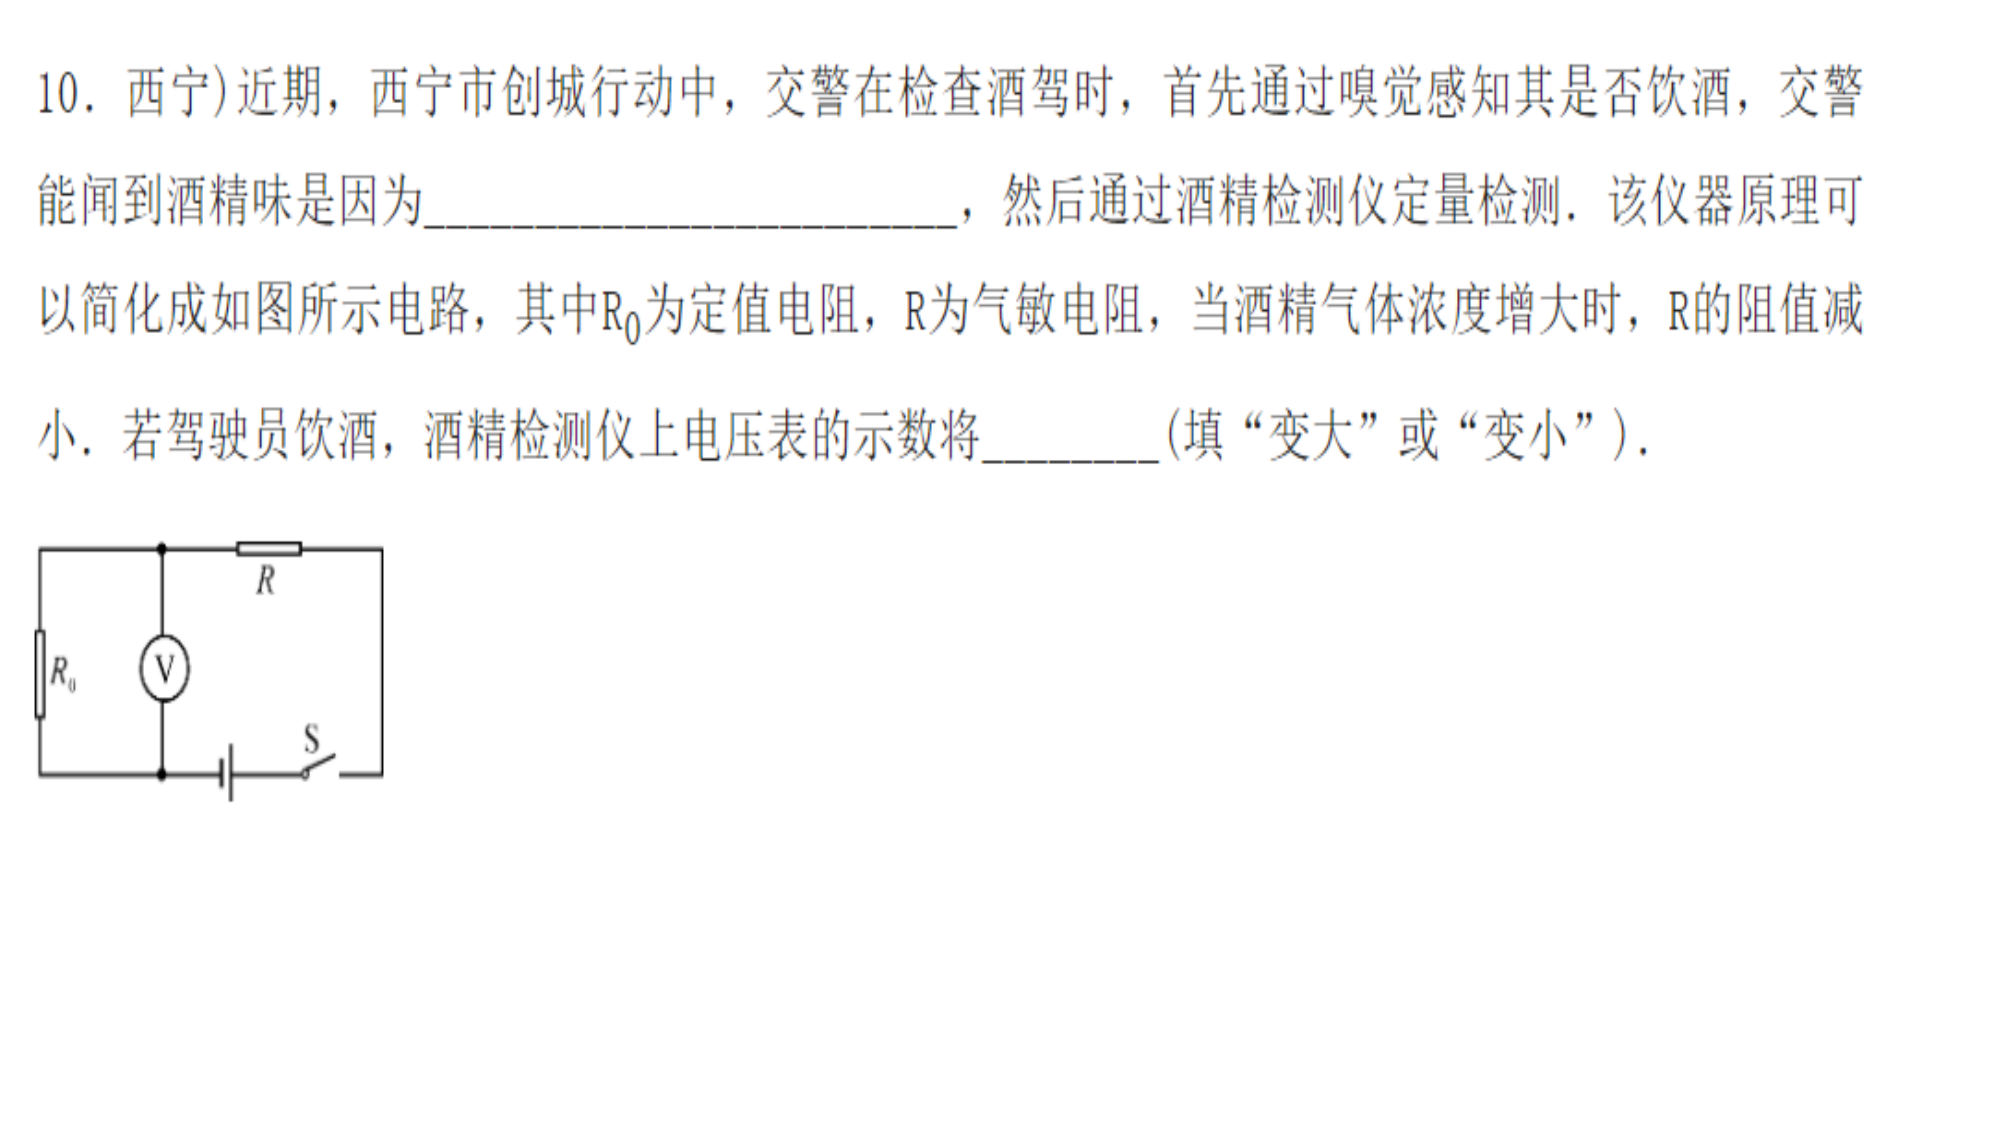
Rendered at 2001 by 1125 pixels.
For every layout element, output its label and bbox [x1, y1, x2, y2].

picture [0, 45, 1910, 878]
